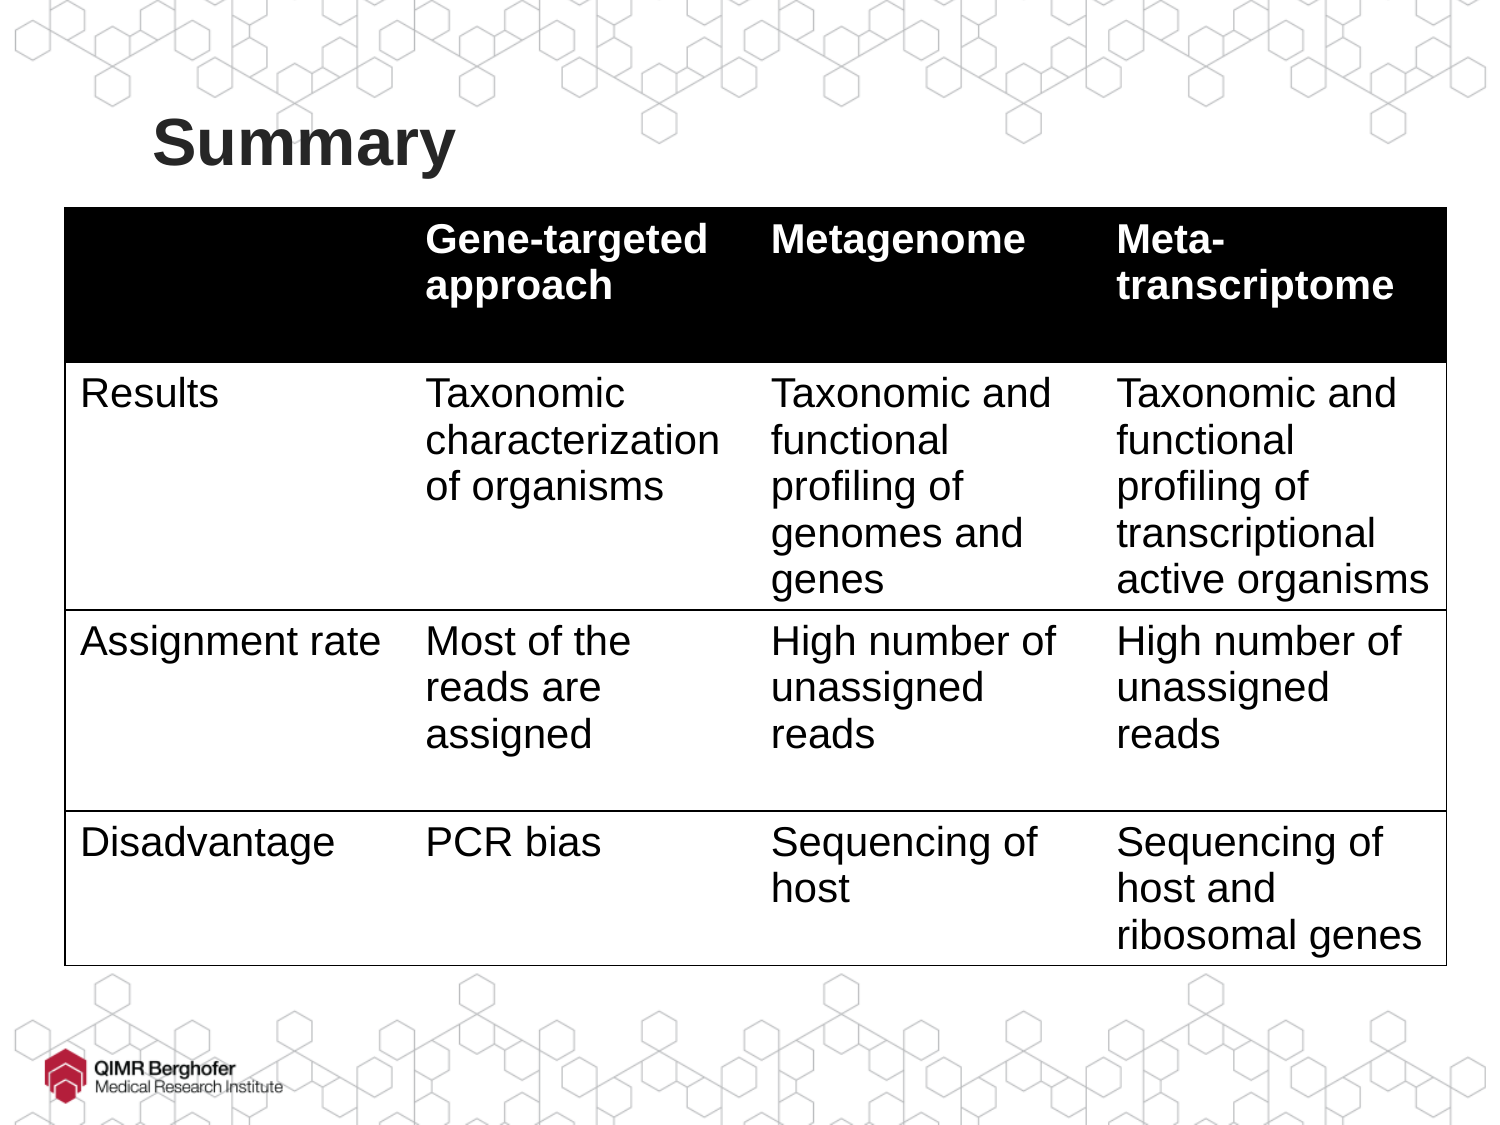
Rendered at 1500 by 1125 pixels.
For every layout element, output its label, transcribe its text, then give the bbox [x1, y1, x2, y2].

table_cell PCR bias [410, 812, 756, 965]
table_cell Results [66, 363, 410, 609]
table_cell Assignment rate [66, 611, 410, 810]
table_header Meta-transcriptome [1101, 209, 1446, 362]
table_header Metagenome [756, 209, 1101, 362]
table_cell Sequencing of host and ribosomal genes [1101, 812, 1446, 965]
table_cell Taxonomic and functional profiling of genomes and genes [756, 363, 1101, 609]
table_cell High number of unassigned reads [1101, 611, 1446, 810]
table_cell Most of the reads are assigned [410, 611, 756, 810]
picture [0, 0, 1500, 1125]
table_header [66, 209, 410, 362]
table_cell Taxonomic and functional profiling of transcriptional active organisms [1101, 363, 1446, 609]
table_cell High number of unassigned reads [756, 611, 1101, 810]
title Summary [137, 45, 1425, 207]
table_cell Disadvantage [66, 812, 410, 965]
table_cell Taxonomic characterization of organisms [410, 363, 756, 609]
table_header Gene-targeted approach [410, 209, 756, 362]
table_cell Sequencing of host [756, 812, 1101, 965]
